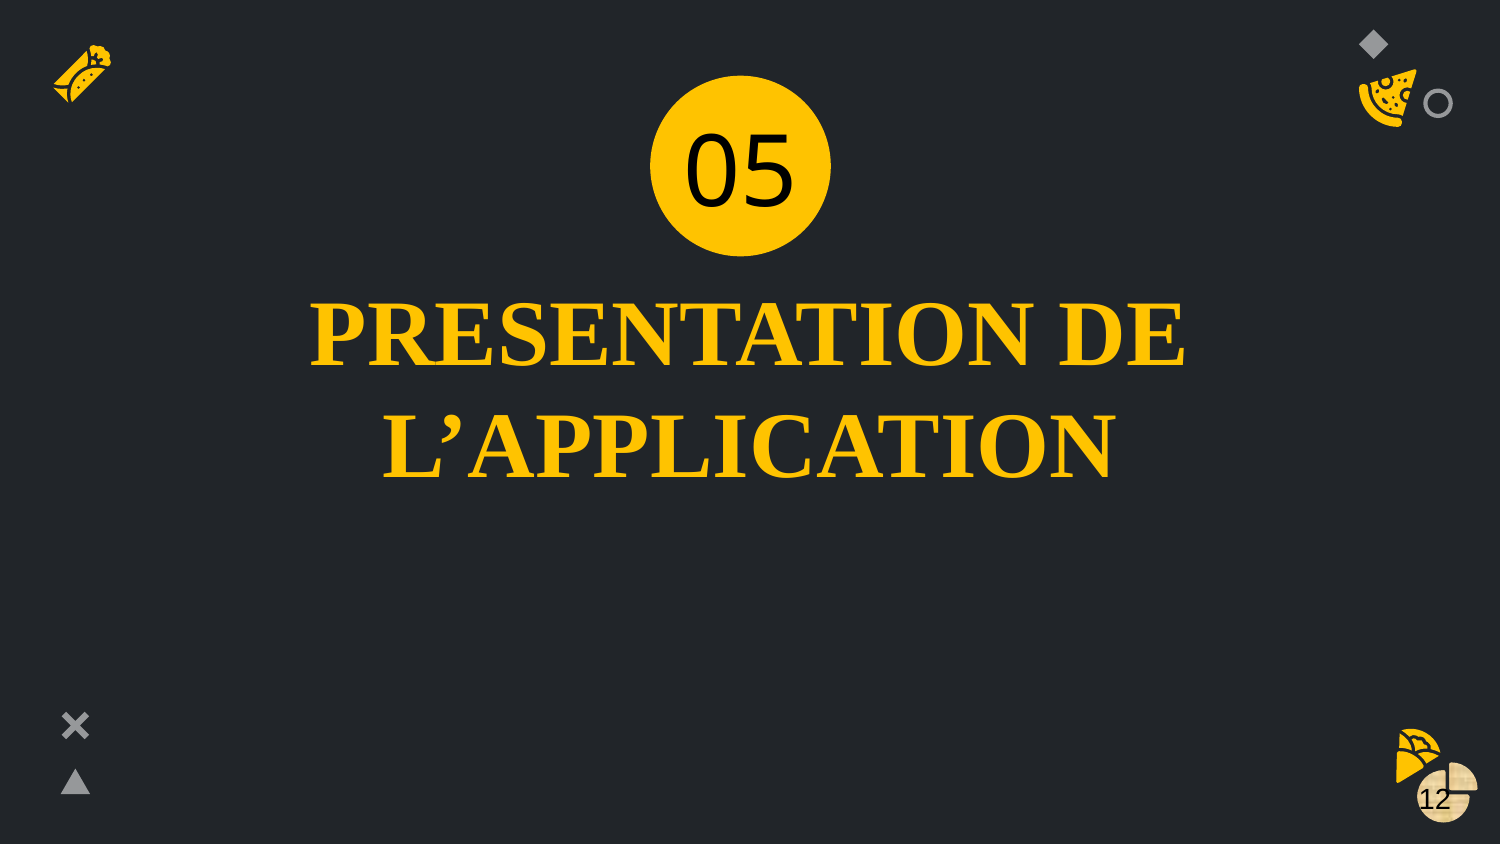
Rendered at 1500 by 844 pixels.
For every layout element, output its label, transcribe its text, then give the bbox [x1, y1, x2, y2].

text_box 05 [653, 112, 828, 220]
text_box 12 [1403, 772, 1412, 823]
text_box [668, 220, 813, 257]
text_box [1417, 762, 1478, 823]
title PRESENTATION DE L’APPLICATION [118, 256, 1382, 335]
text_box [668, 75, 813, 112]
